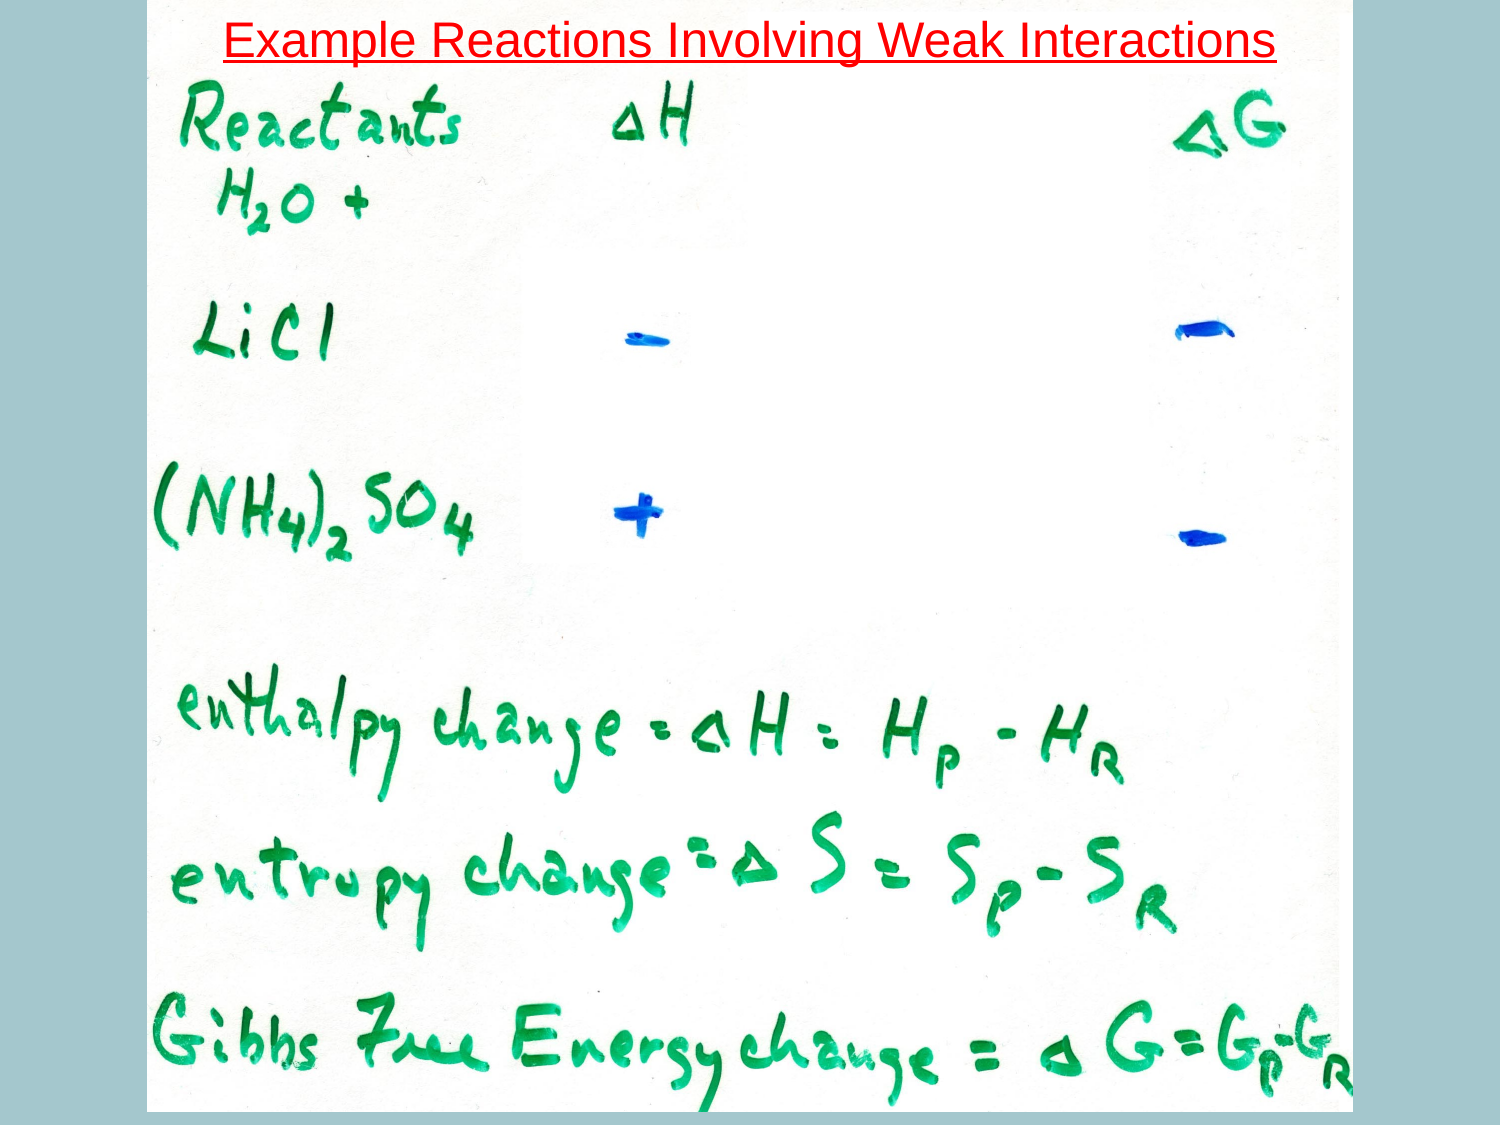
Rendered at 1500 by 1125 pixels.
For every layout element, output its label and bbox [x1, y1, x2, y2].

picture [146, 0, 1353, 1112]
